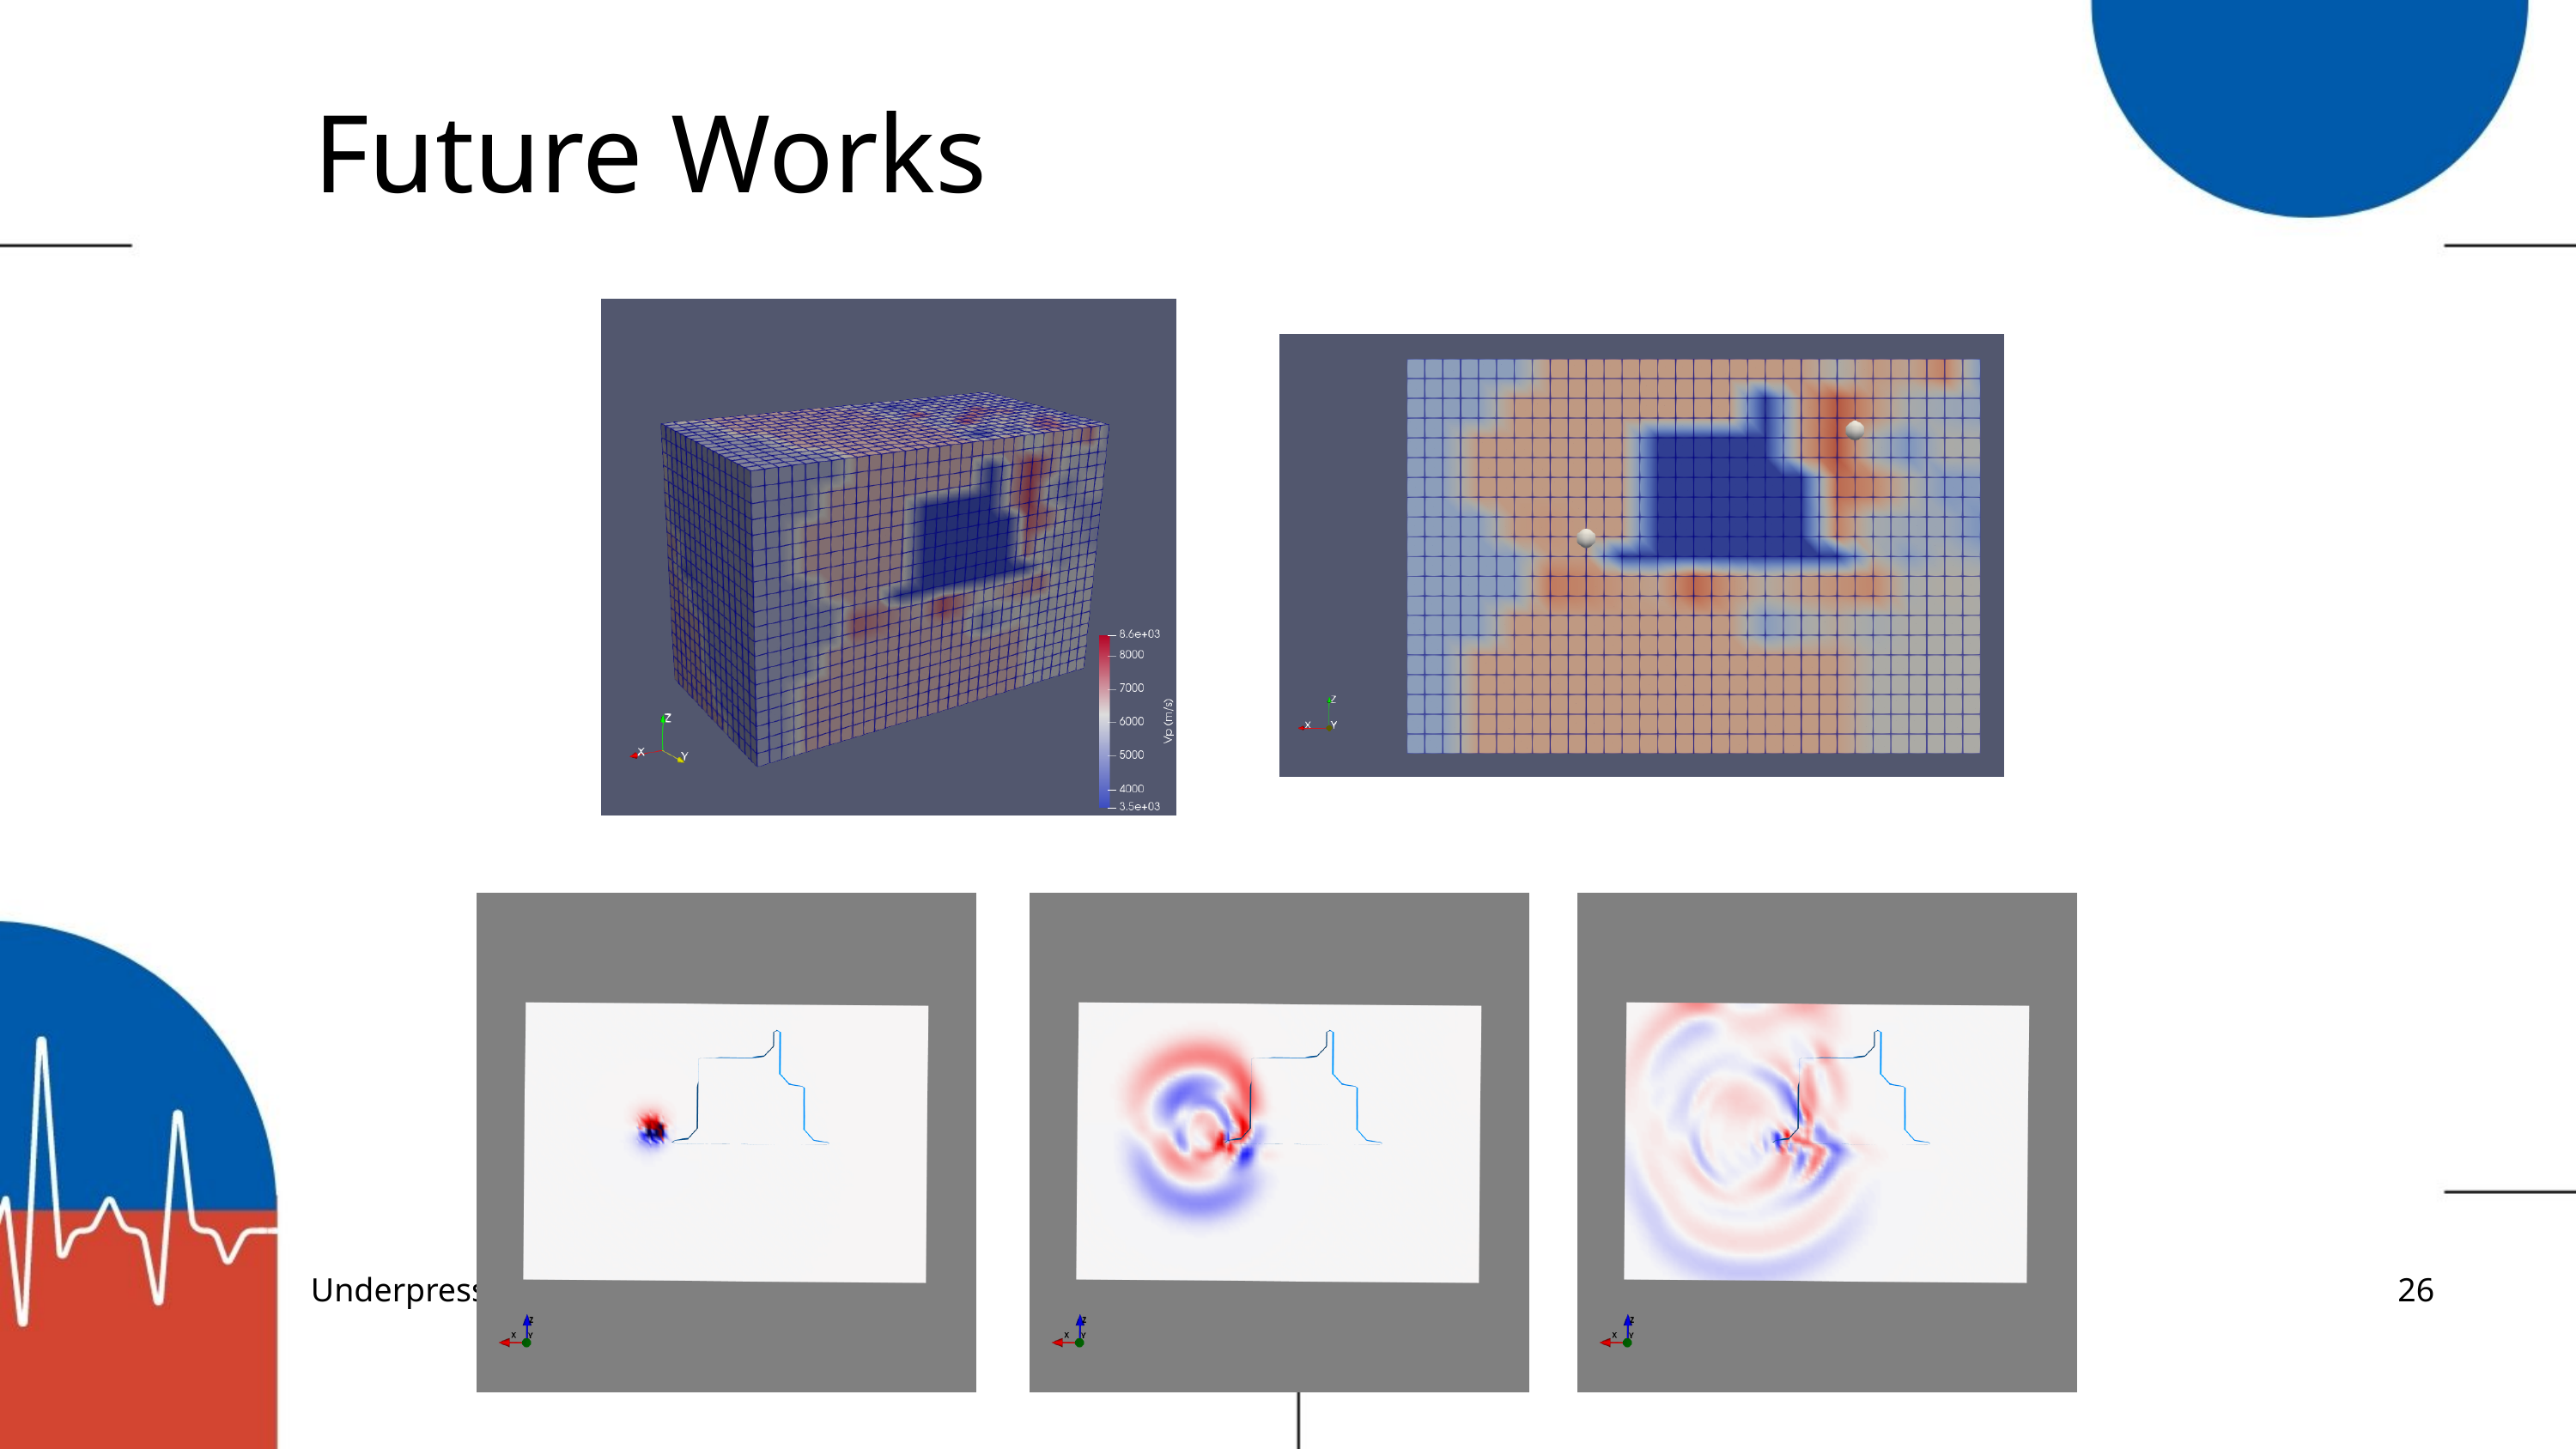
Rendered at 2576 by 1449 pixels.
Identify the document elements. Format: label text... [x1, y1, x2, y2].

picture [0, 0, 2576, 1449]
title Future Works [301, 76, 2061, 239]
footer Underpressure Class [297, 1266, 477, 1318]
slide_number 26 [2077, 1266, 2448, 1318]
